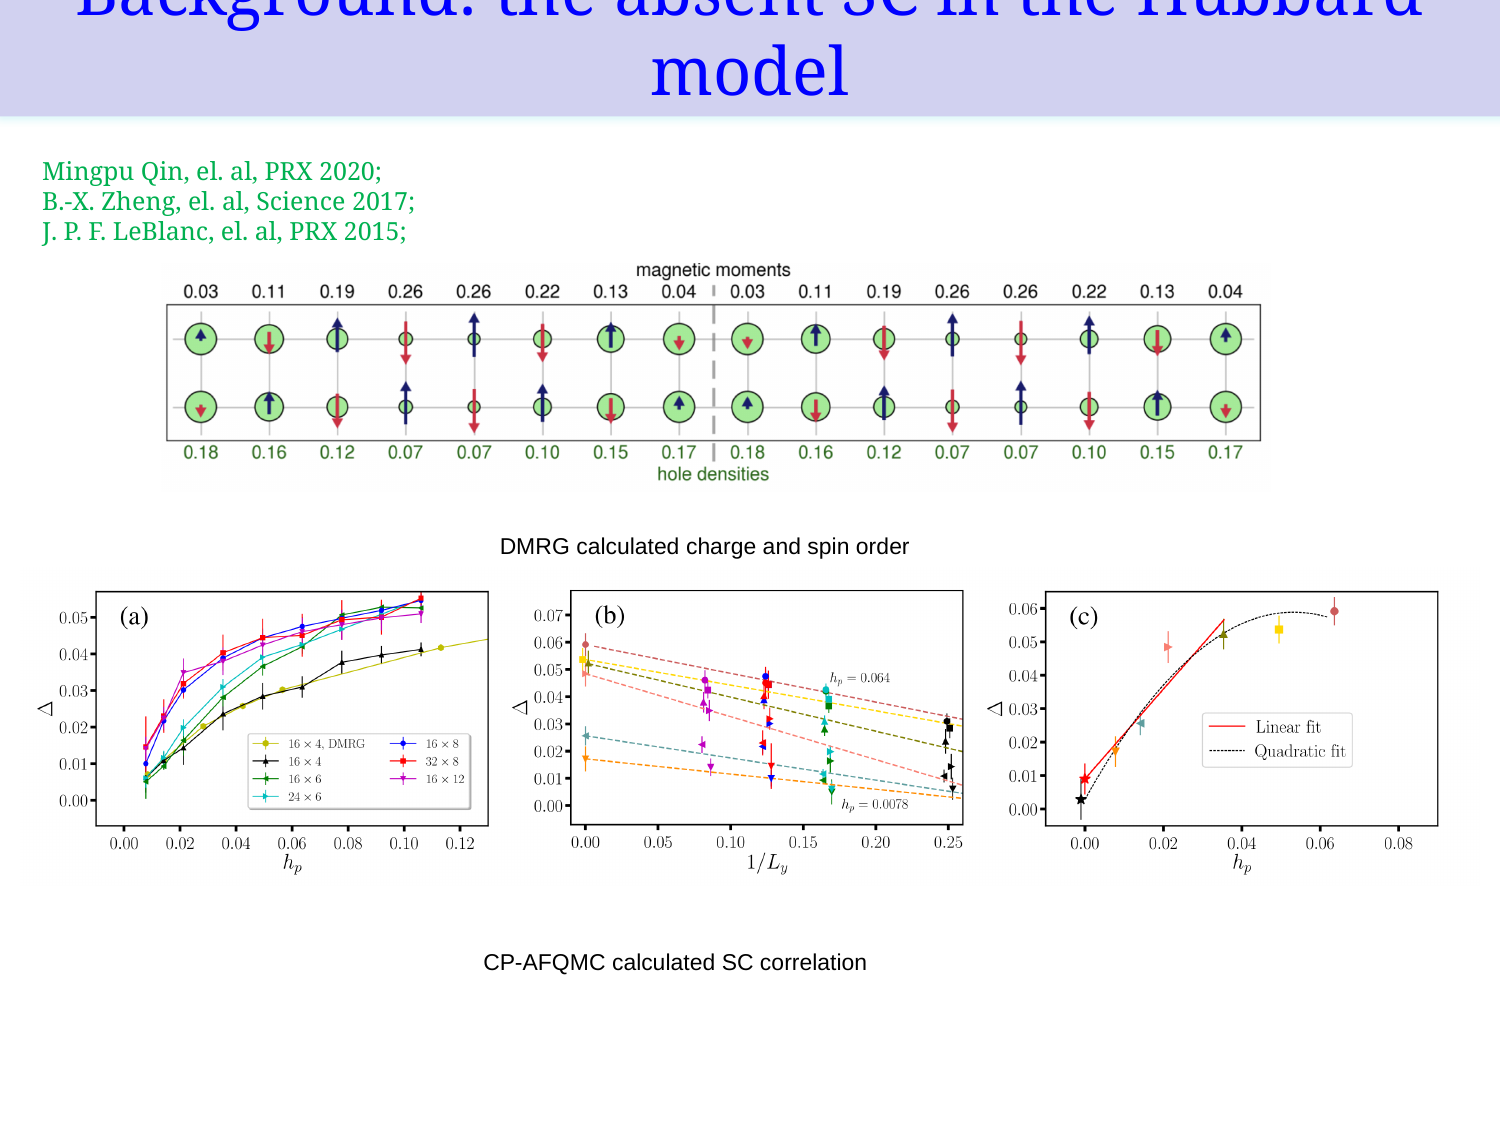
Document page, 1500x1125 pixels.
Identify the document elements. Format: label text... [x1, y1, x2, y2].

text_box CP-AFQMC calculated SC correlation [468, 940, 912, 983]
text_box Mingpu Qin, el. al, PRX 2020; B.-X. Zheng, el. al, Science 2017; J. P. F. LeBlanc, el. al, PRX 2015; [27, 147, 1386, 253]
picture [161, 262, 1272, 493]
picture [19, 567, 1480, 887]
text_box Background: the absent SC in the Hubbard model [0, 0, 1500, 117]
text_box DMRG calculated charge and spin order [485, 524, 928, 567]
